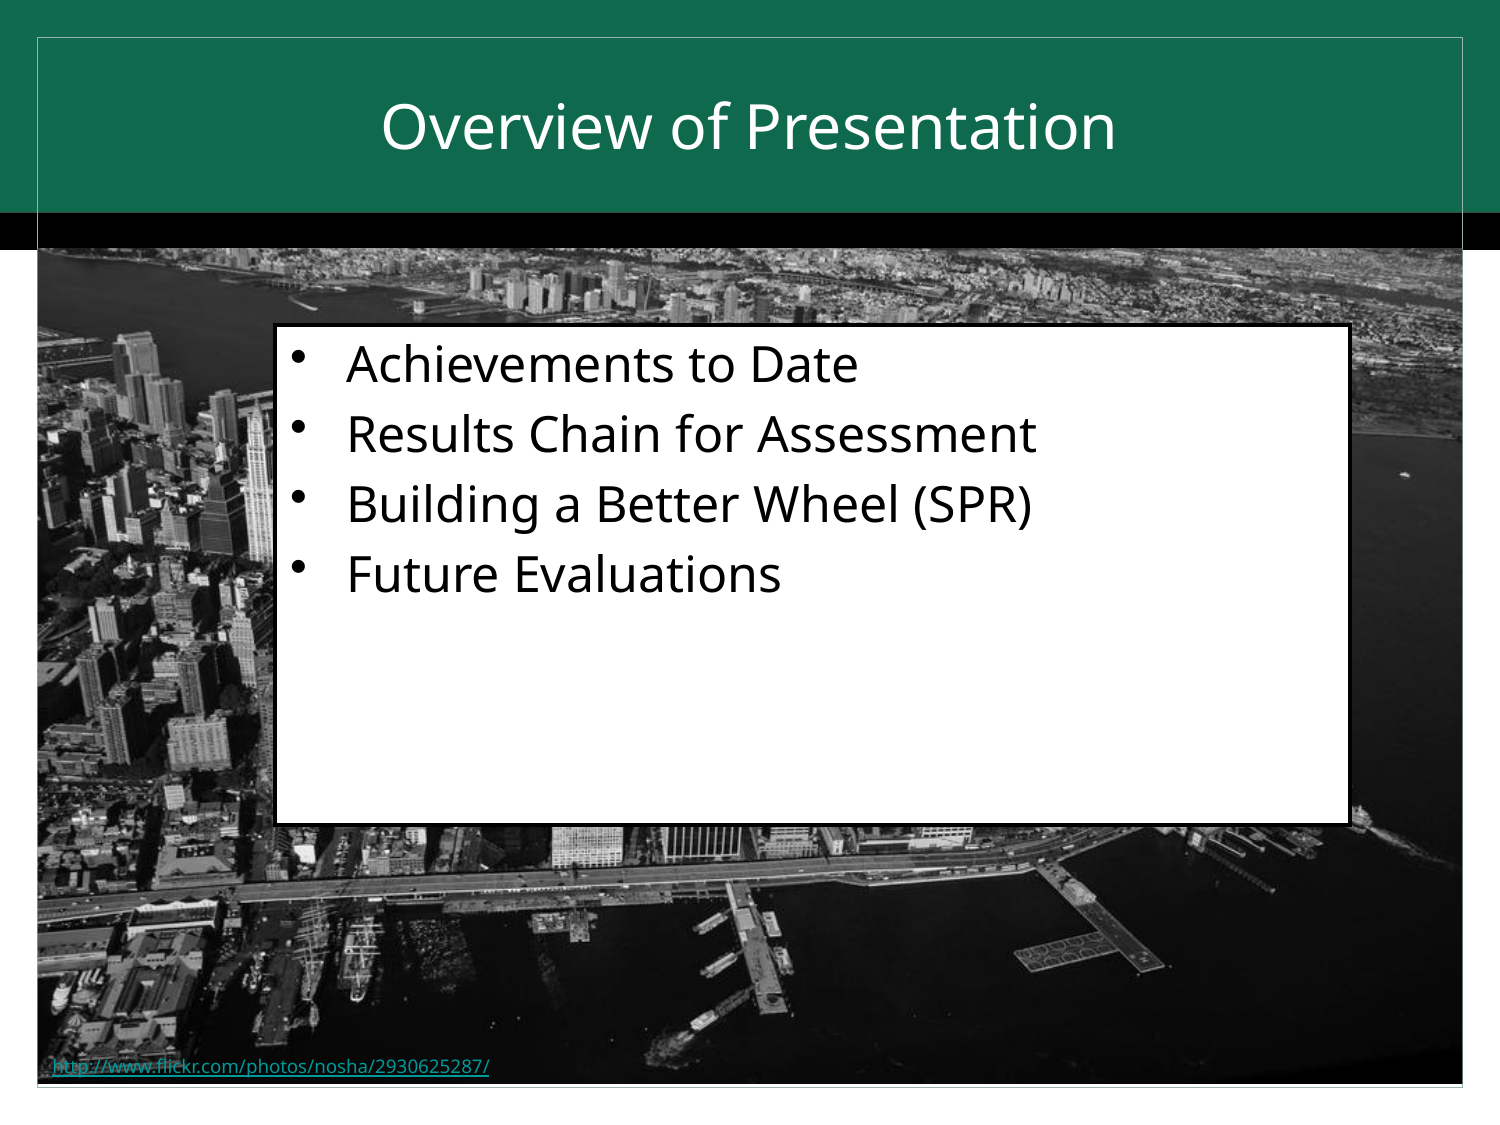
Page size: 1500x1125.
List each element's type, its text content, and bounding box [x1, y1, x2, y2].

title Overview of Presentation [74, 37, 1426, 213]
picture [37, 248, 1463, 1085]
